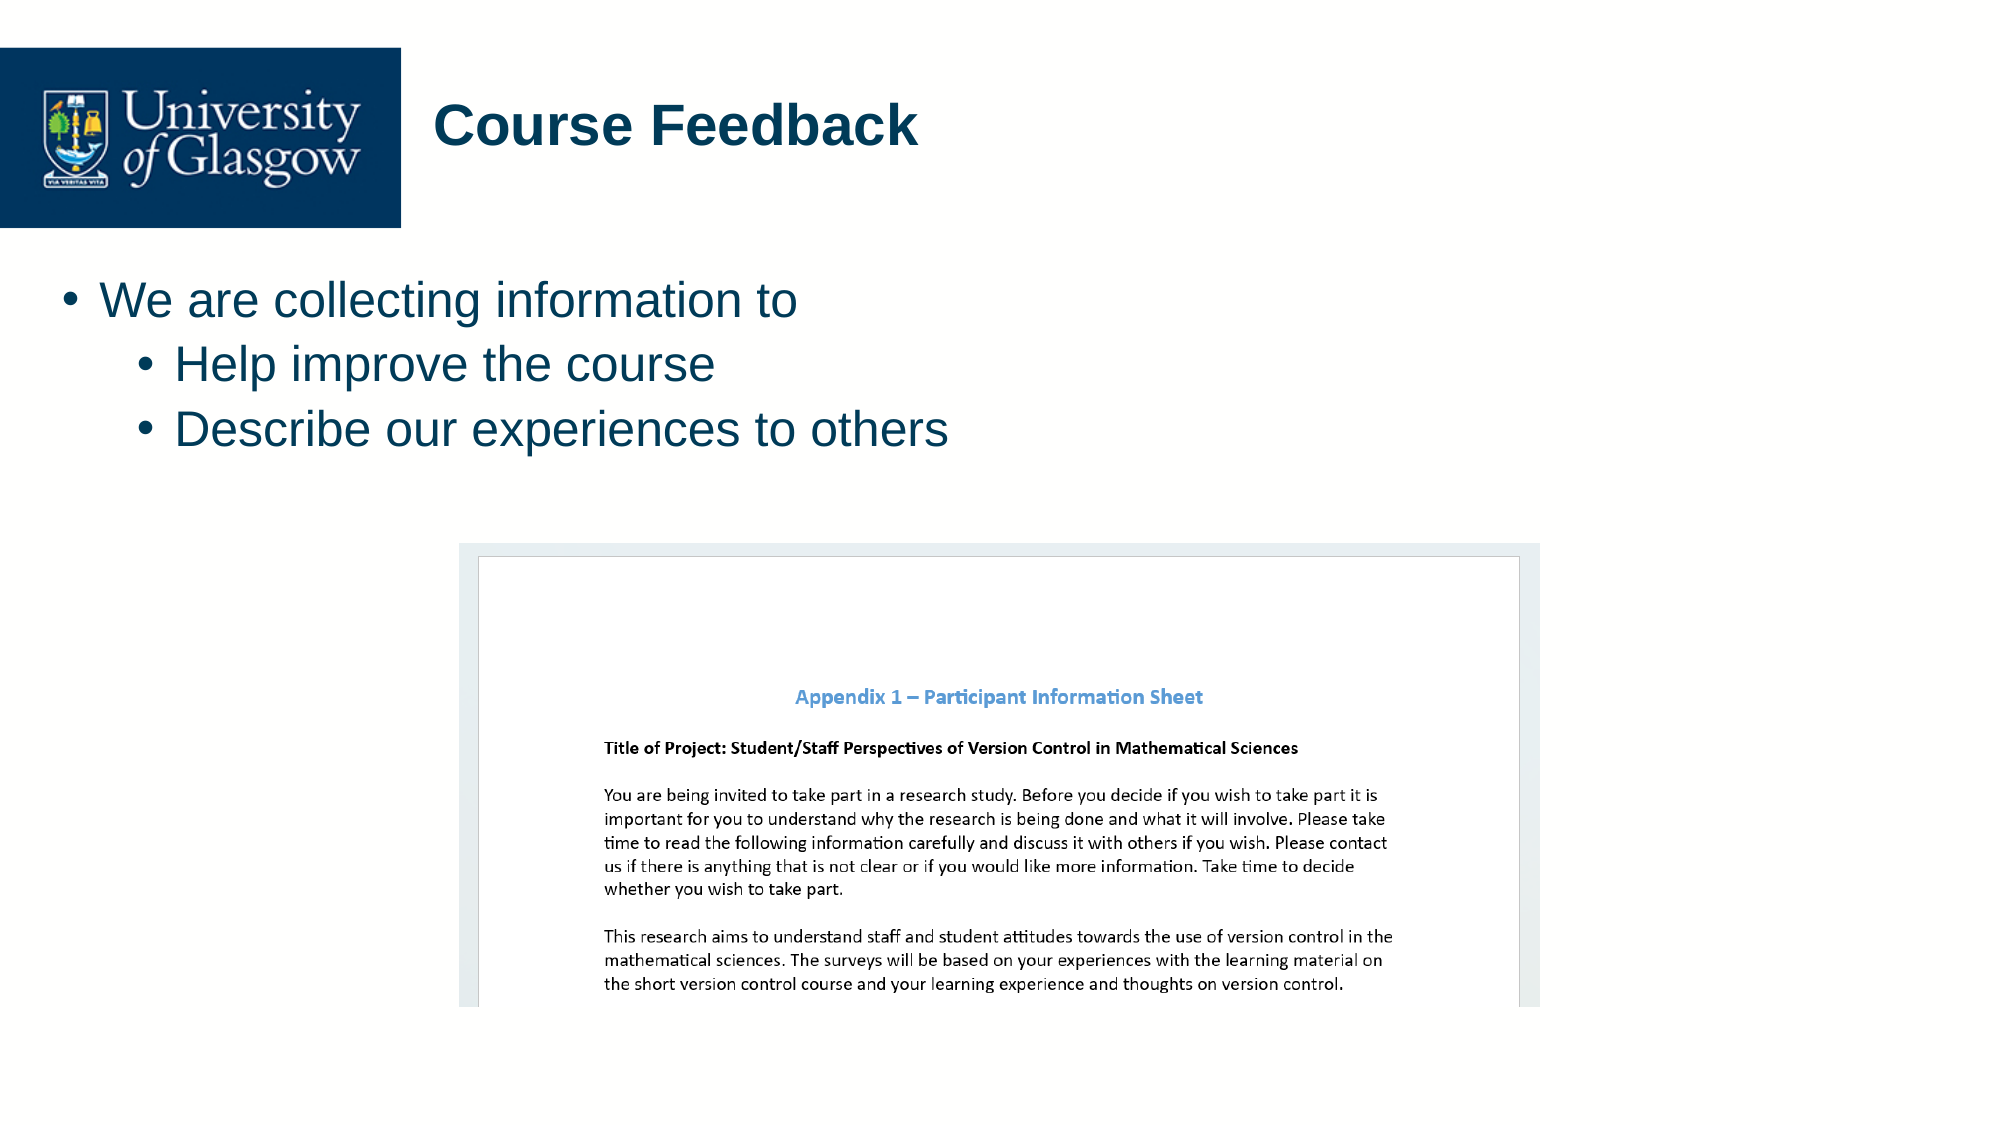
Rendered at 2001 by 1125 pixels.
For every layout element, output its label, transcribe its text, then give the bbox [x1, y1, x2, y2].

picture [0, 0, 2000, 1125]
title Course Feedback [418, 87, 1930, 234]
list We are collecting information to Help improve the course Describe our experiences to others [46, 266, 1930, 1023]
